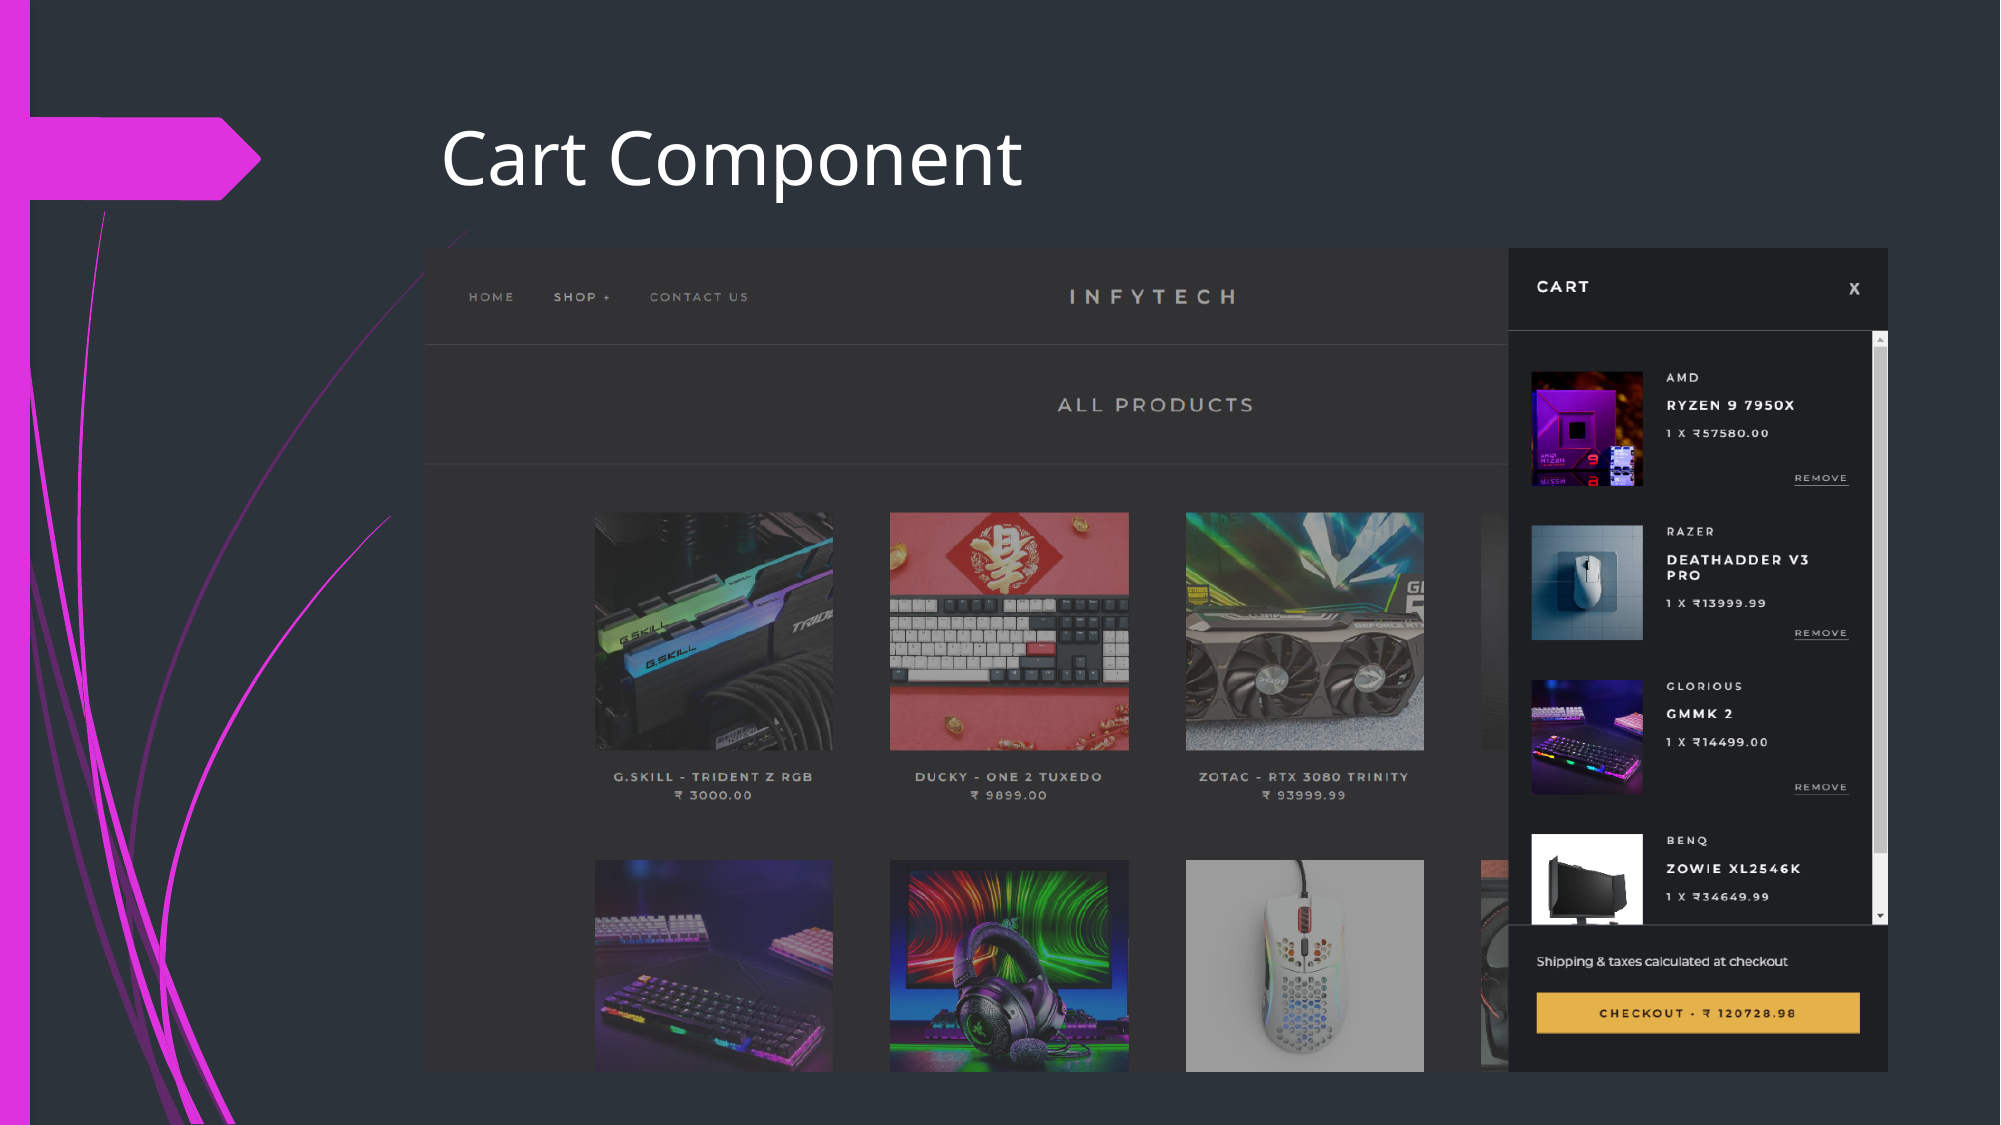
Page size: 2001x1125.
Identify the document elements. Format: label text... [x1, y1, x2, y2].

title Cart Component [425, 102, 1888, 248]
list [425, 248, 1888, 1072]
